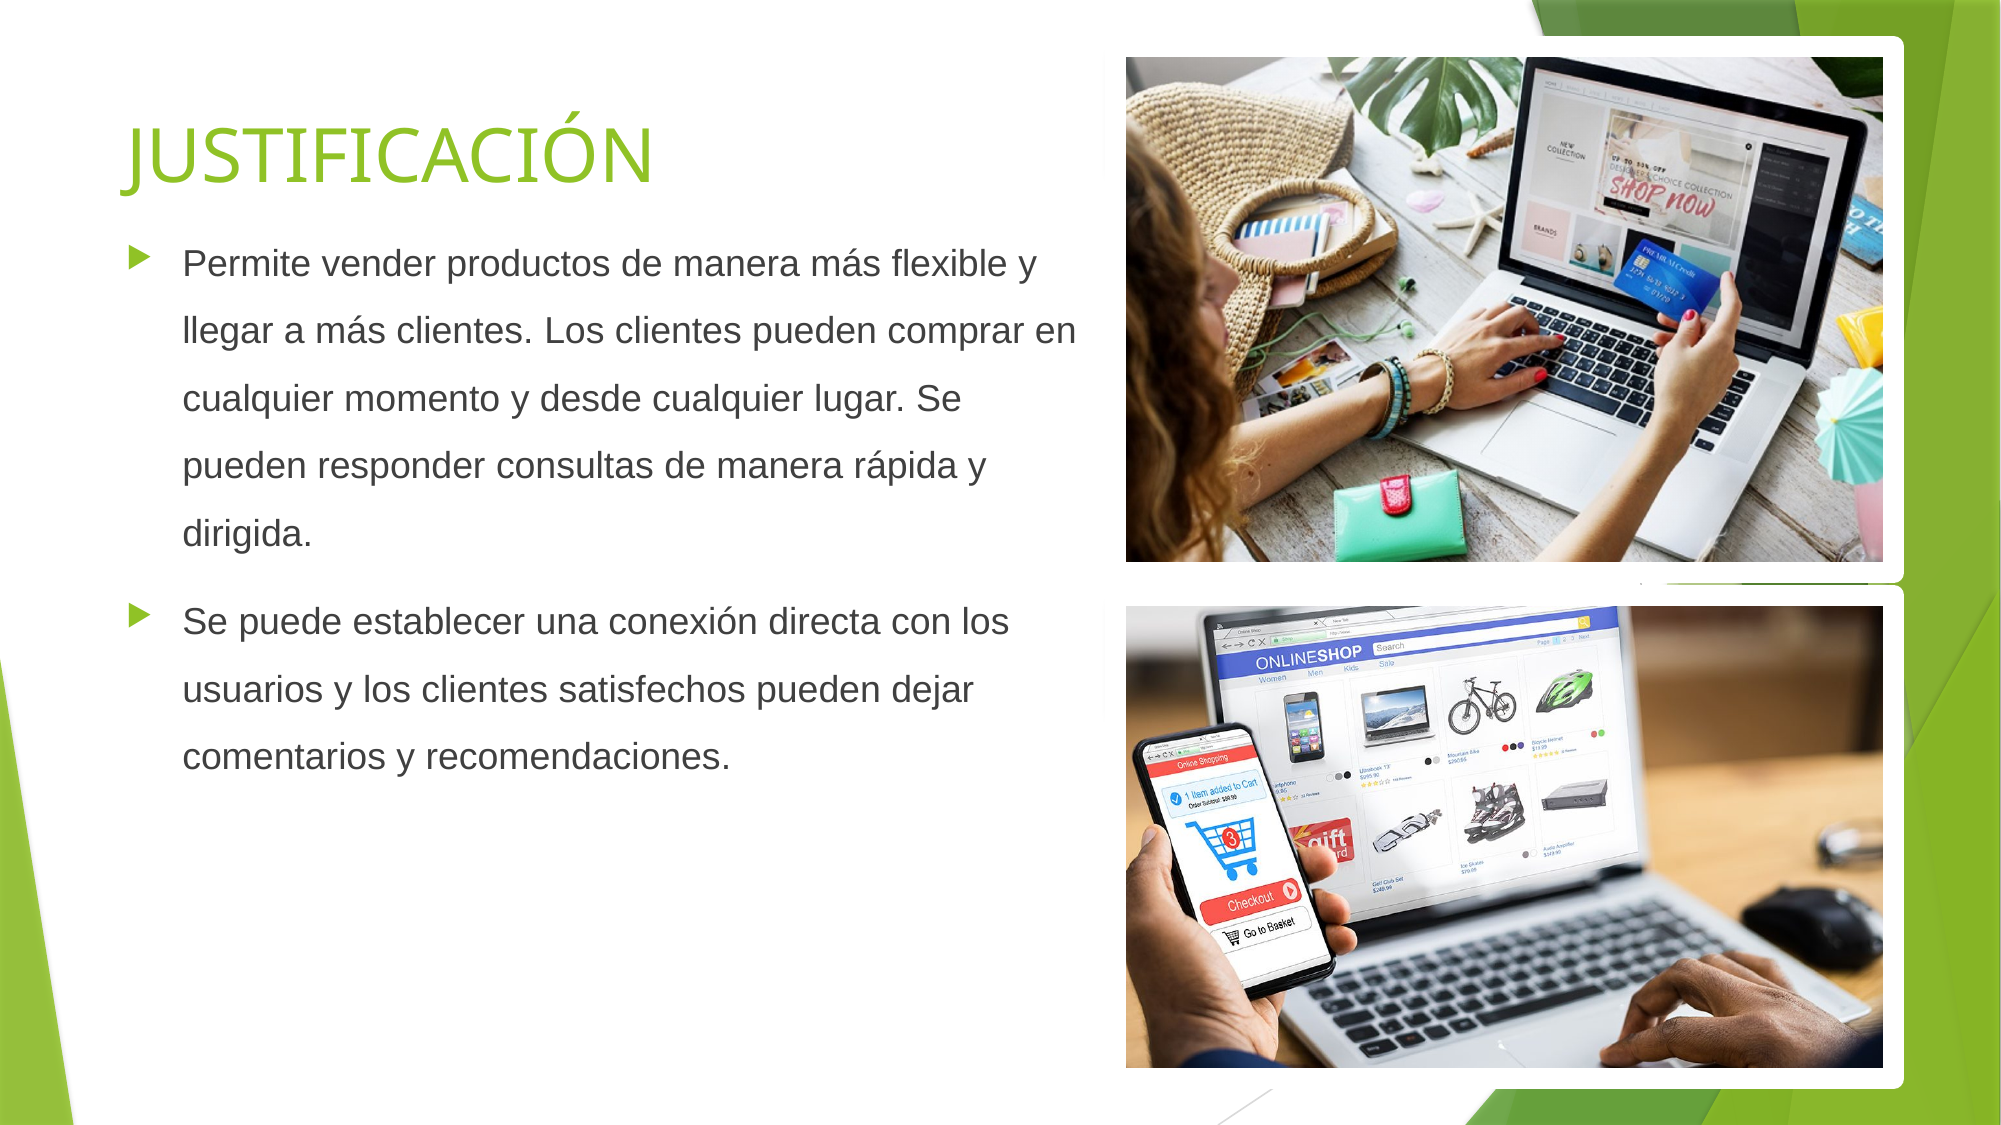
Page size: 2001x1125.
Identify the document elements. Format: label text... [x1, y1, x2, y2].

list Permite vender productos de manera más flexible y llegar a más clientes. Los clientes pueden comprar en cualquier momento y desde cualquier lugar. Se pueden responder consultas de manera rápida y dirigida. Se puede establecer una conexión directa con los usuarios y los clientes satisfechos pueden dejar comentarios y recomendaciones. [111, 208, 1102, 846]
picture [1125, 56, 1884, 563]
title JUSTIFICACIÓN [111, 99, 1105, 209]
picture [1125, 604, 1884, 1069]
